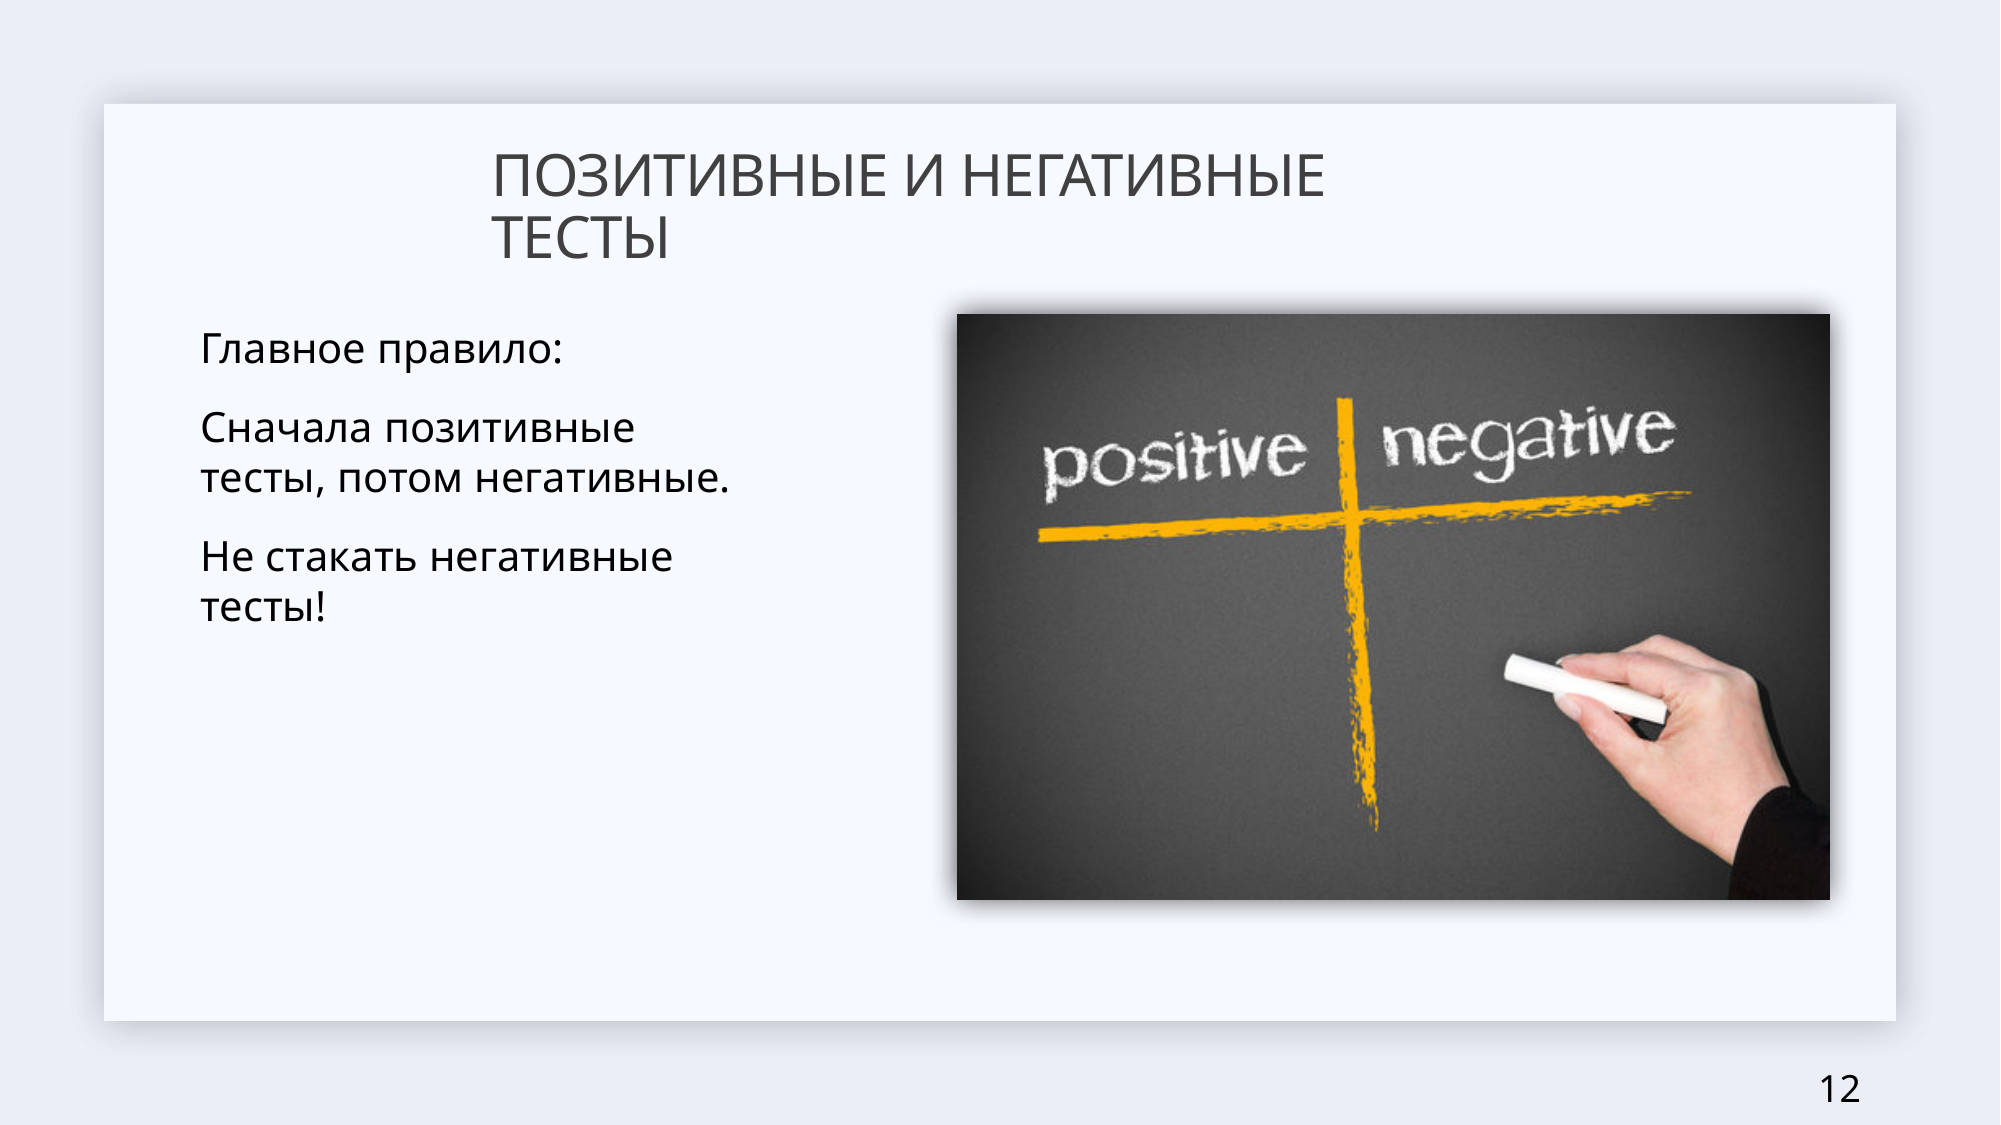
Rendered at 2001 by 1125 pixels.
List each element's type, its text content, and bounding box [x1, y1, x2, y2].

title Позитивные и негативные тесты [476, 102, 1524, 315]
text_box Главное правило: Сначала позитивные тесты, потом негативные. Не стакать негативные тесты! [170, 314, 757, 950]
text_box 12 [1803, 1057, 1932, 1118]
picture [957, 313, 1831, 901]
